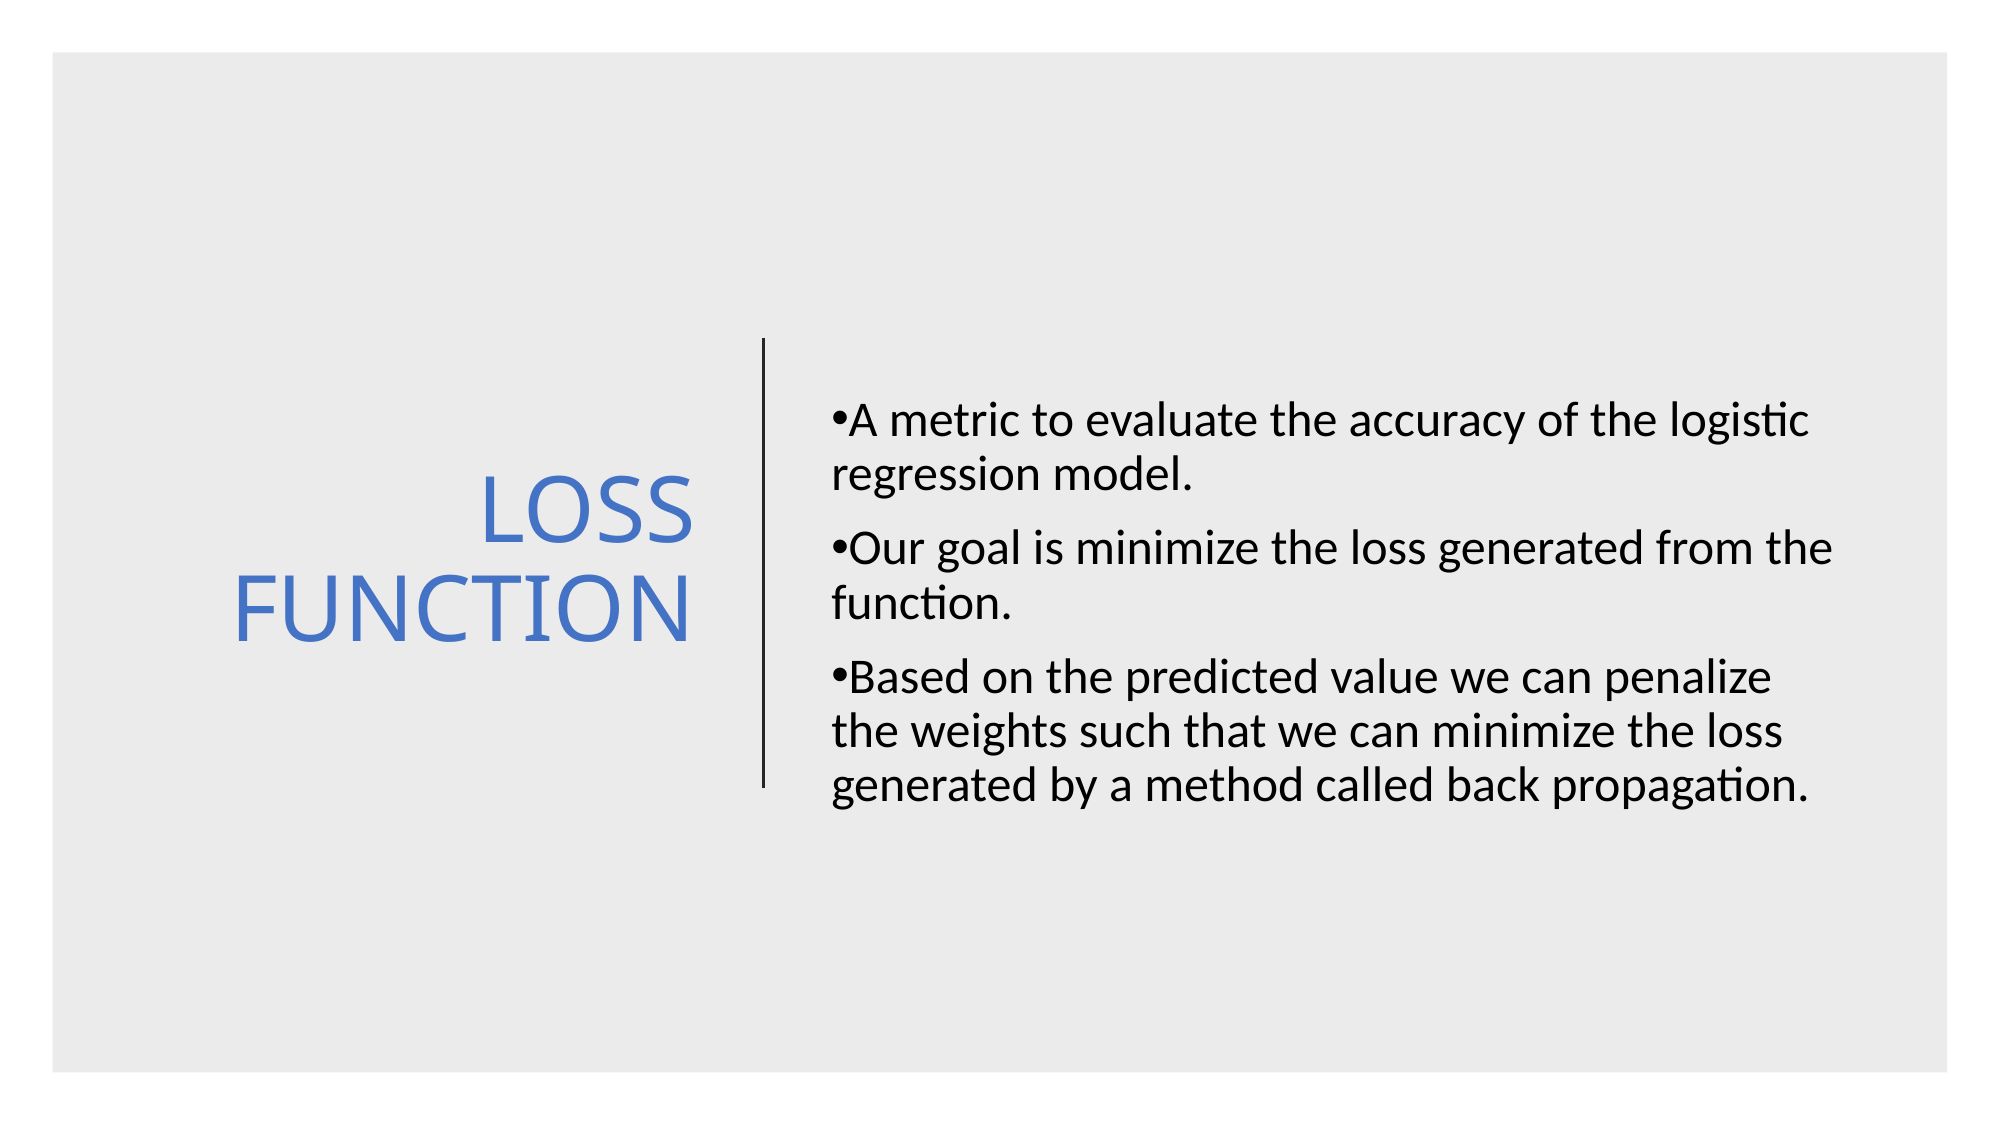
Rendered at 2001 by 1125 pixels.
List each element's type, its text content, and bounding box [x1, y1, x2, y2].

title LOSS FUNCTION [137, 158, 711, 967]
text_box [52, 51, 1948, 1073]
